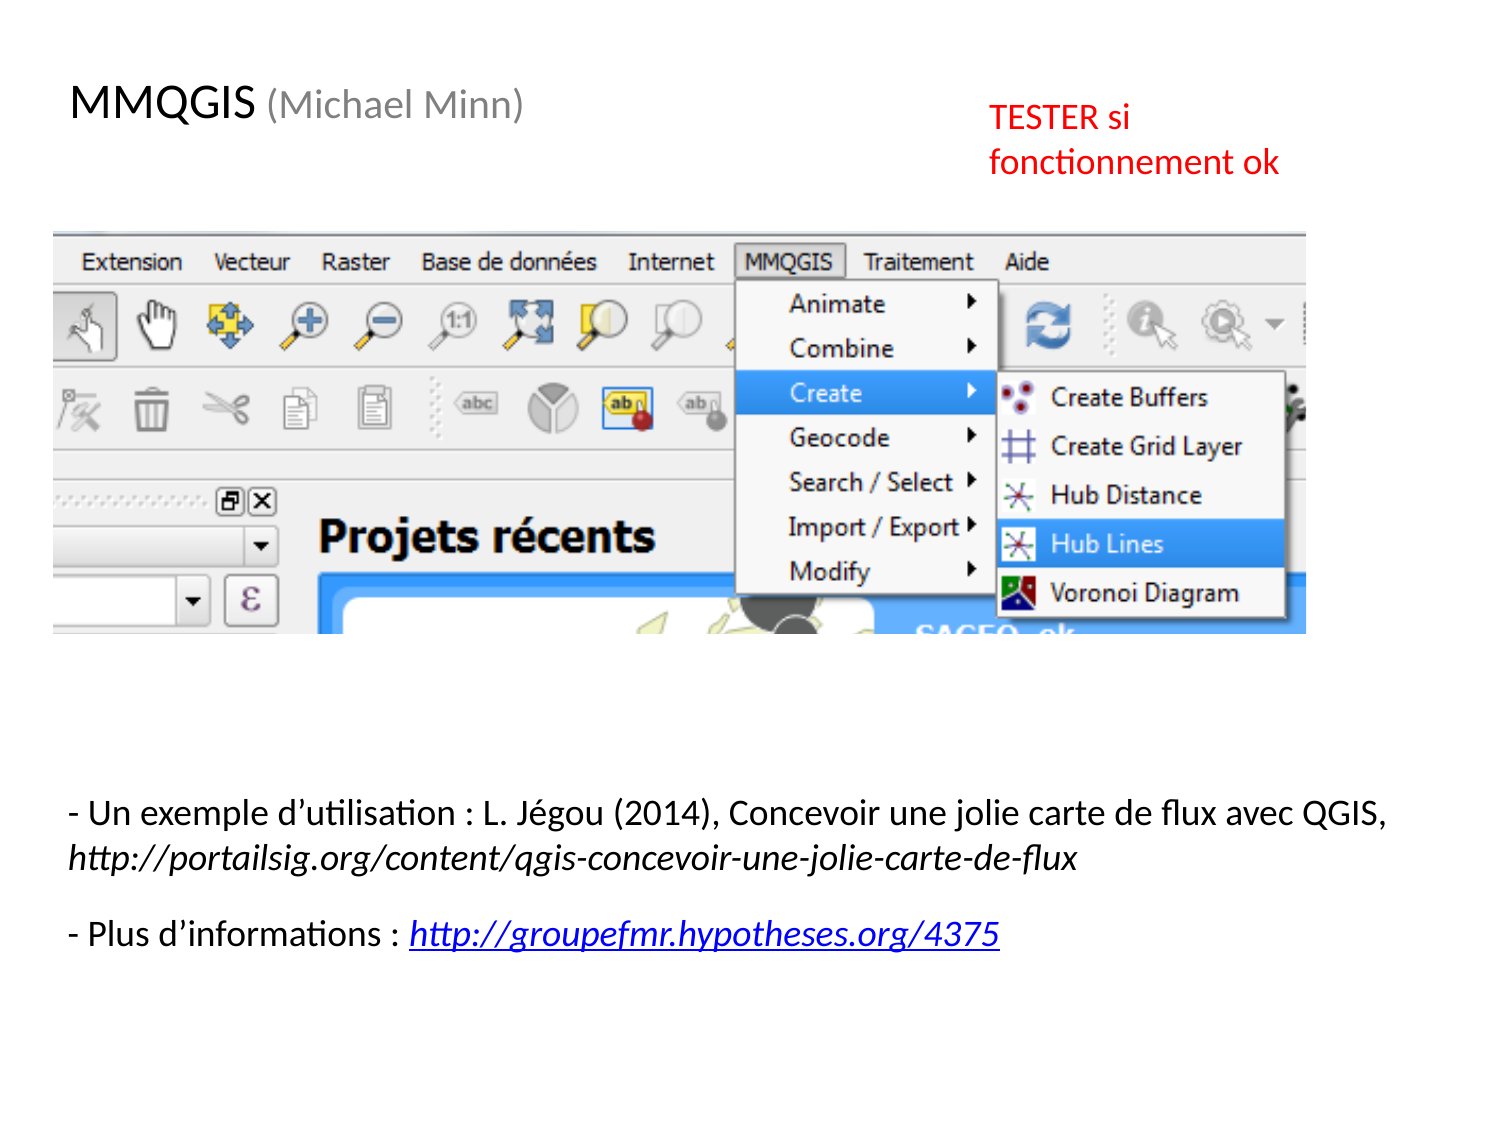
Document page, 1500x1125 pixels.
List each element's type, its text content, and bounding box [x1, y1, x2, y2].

text_box TESTER si fonctionnement ok [974, 84, 1353, 190]
text_box - Plus d’informations : http://groupefmr.hypotheses.org/4375 [53, 901, 1081, 961]
text_box - Un exemple d’utilisation : L. Jégou (2014), Concevoir une jolie carte de flux avec QGIS, http://portailsig.org/content/qgis-concevoir-une-jolie-carte-de-flux [53, 780, 1436, 885]
picture [52, 231, 1307, 634]
text_box MMQGIS (Michael Minn) [55, 30, 541, 136]
